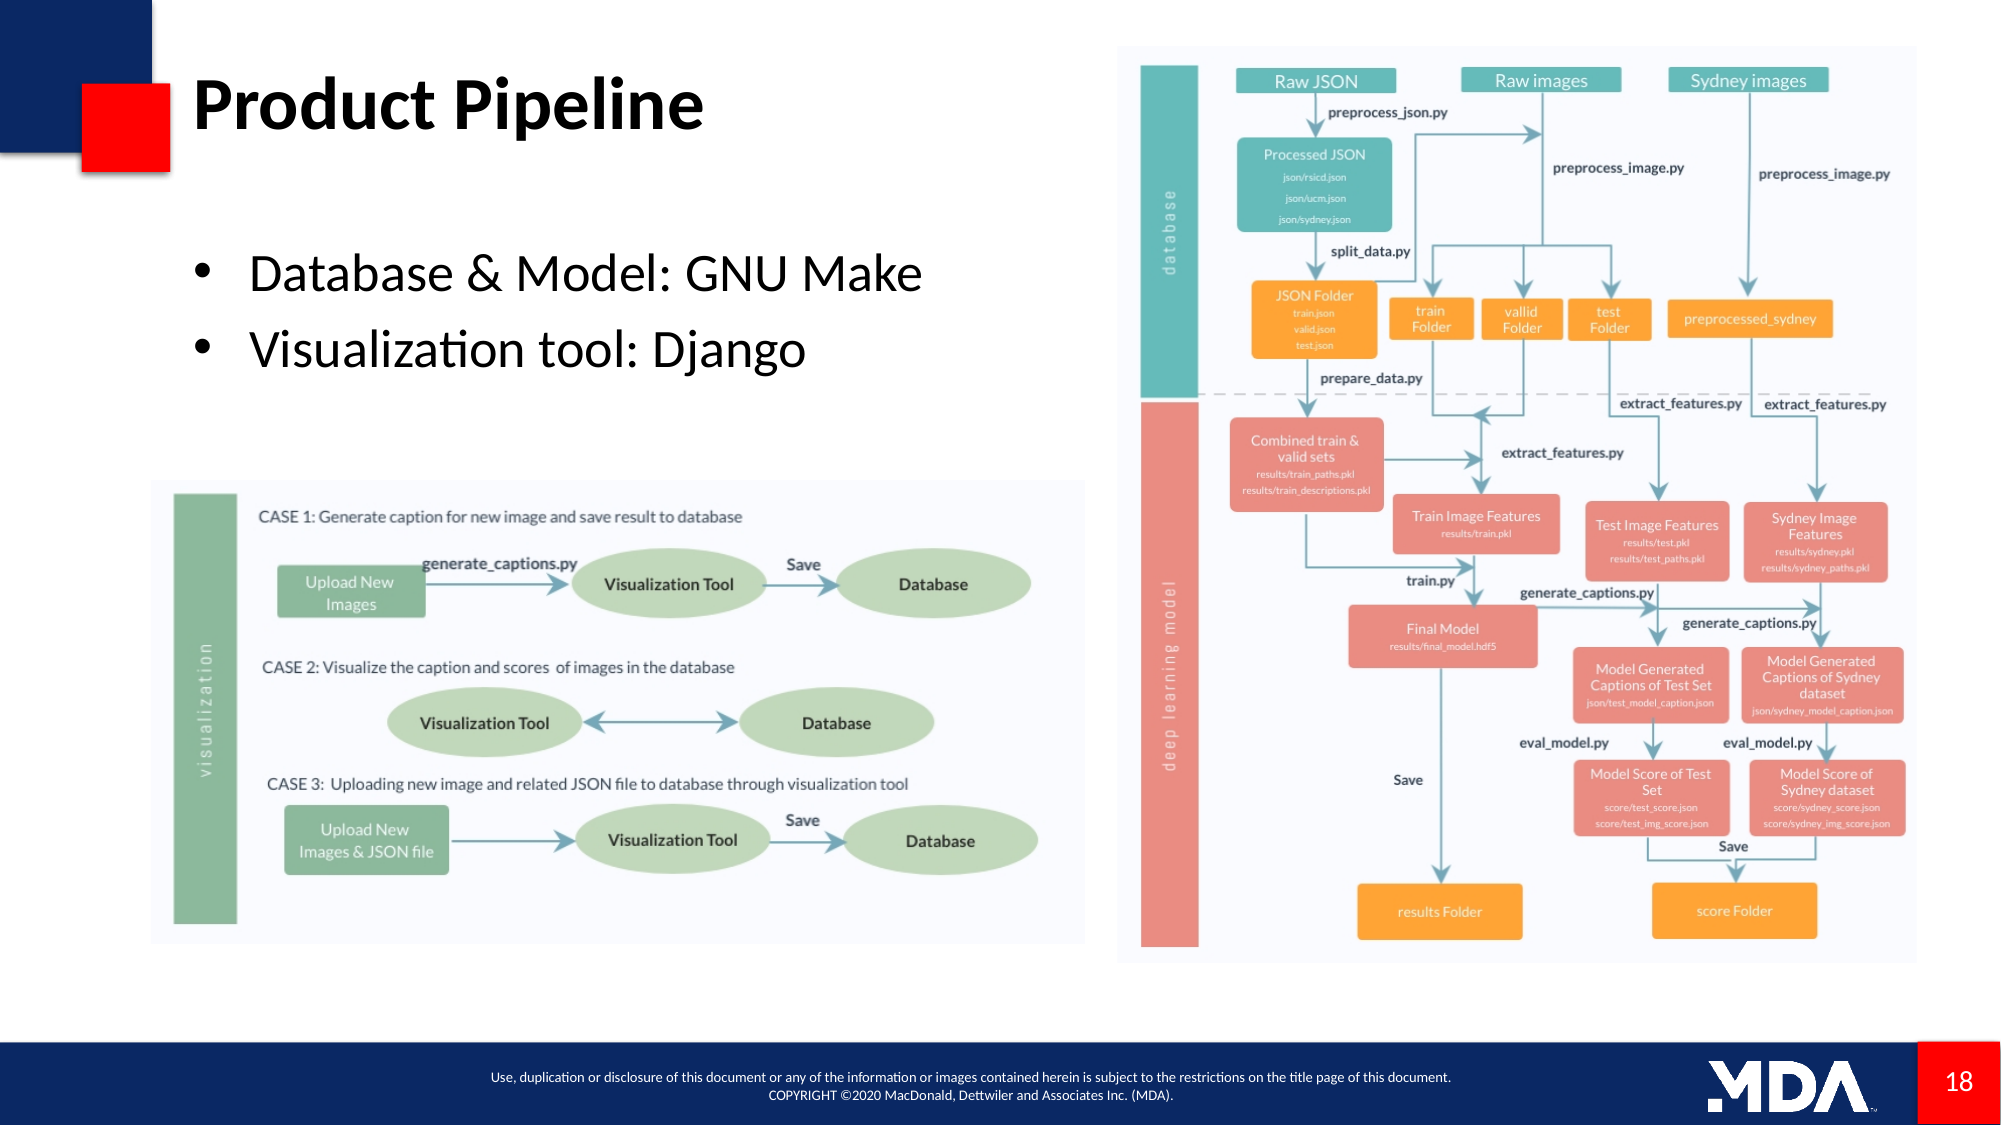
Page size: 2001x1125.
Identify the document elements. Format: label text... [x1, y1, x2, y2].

picture [1117, 46, 1917, 963]
title Product Pipeline [178, 46, 1116, 165]
slide_number 18 [1918, 1054, 2000, 1115]
footer Use, duplication or disclosure of this document or any of the information or images contained herein is subject to the restrictions on the title page of this document. COPYRIGHT ©2020 MacDonald, Dettwiler and Associates Inc. (MDA). [241, 1050, 1705, 1111]
picture [1708, 1061, 1877, 1112]
picture [150, 479, 1091, 945]
list Database & Model: GNU Make Visualization tool: Django [178, 230, 1112, 945]
